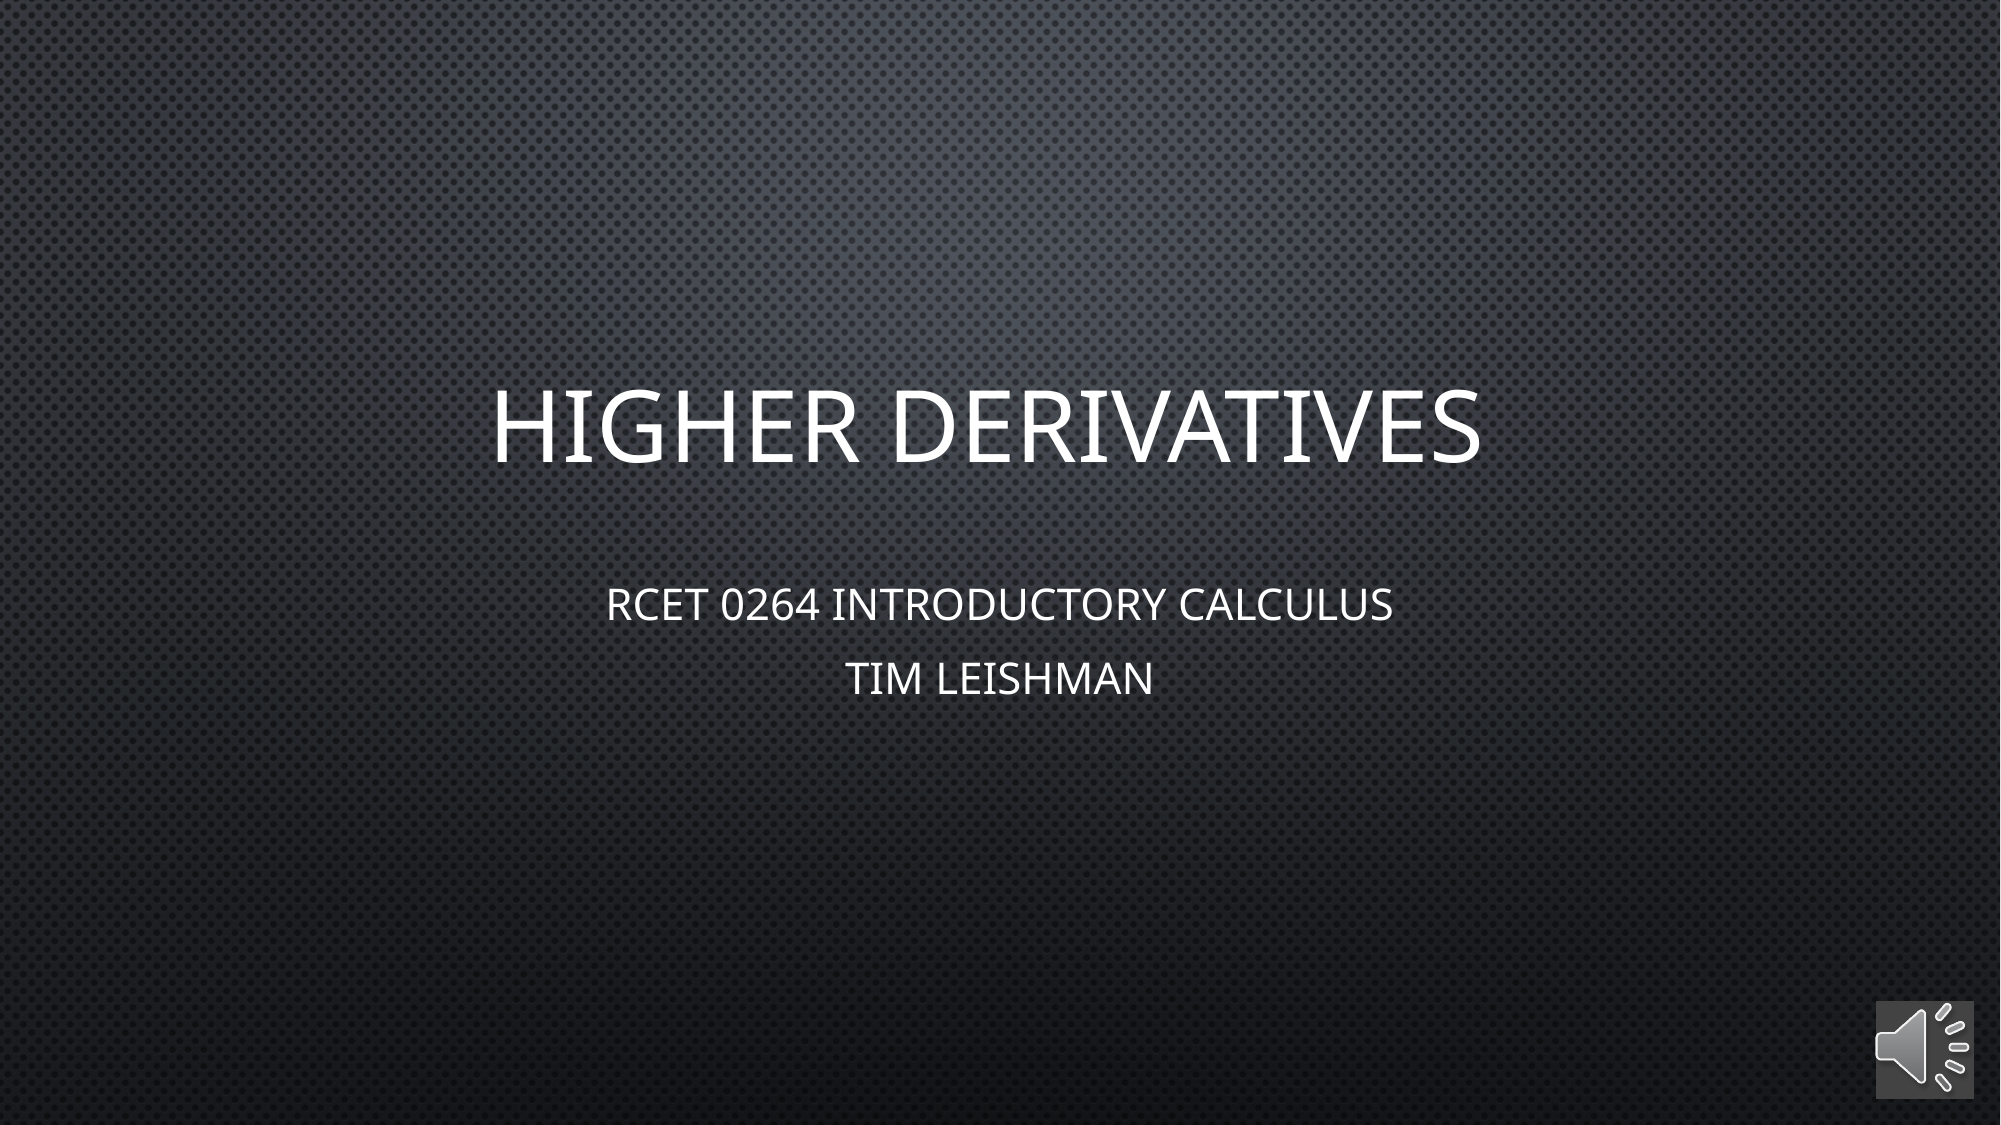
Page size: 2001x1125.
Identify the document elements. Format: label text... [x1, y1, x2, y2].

picture [1874, 999, 1976, 1101]
title Higher Derivatives [288, 227, 1712, 541]
subtitle RCET 0264 Introductory Calculus Tim Leishman [288, 569, 1712, 882]
